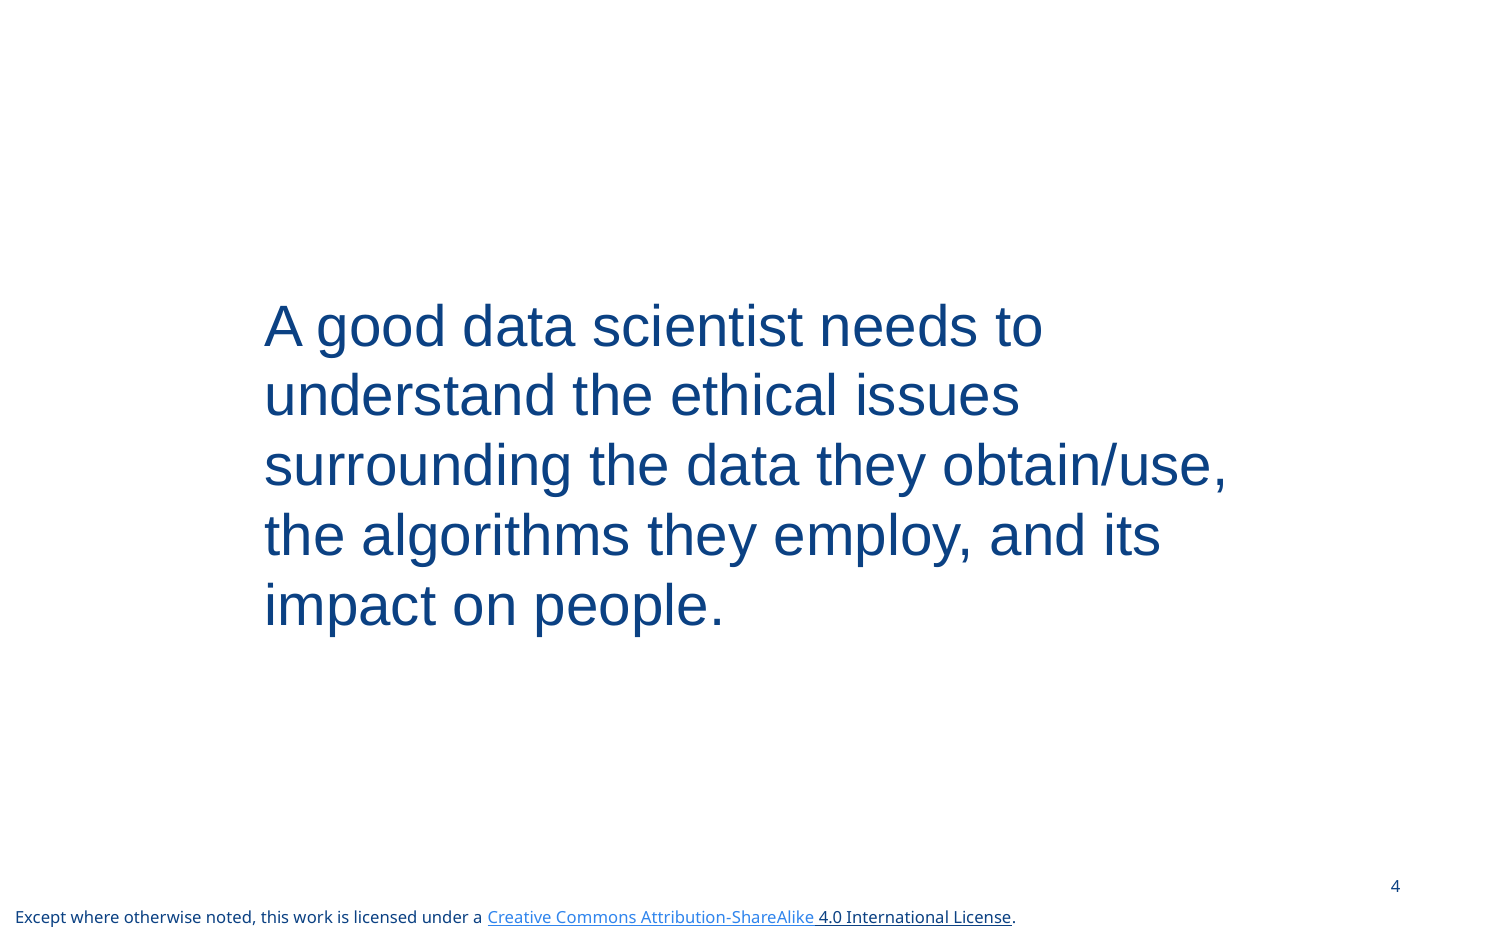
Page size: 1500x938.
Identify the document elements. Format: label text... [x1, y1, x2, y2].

text_box A good data scientist needs to understand the ethical issues surrounding the data they obtain/use, the algorithms they employ, and its impact on people. [249, 280, 1293, 715]
slide_number 4 [1347, 862, 1416, 913]
